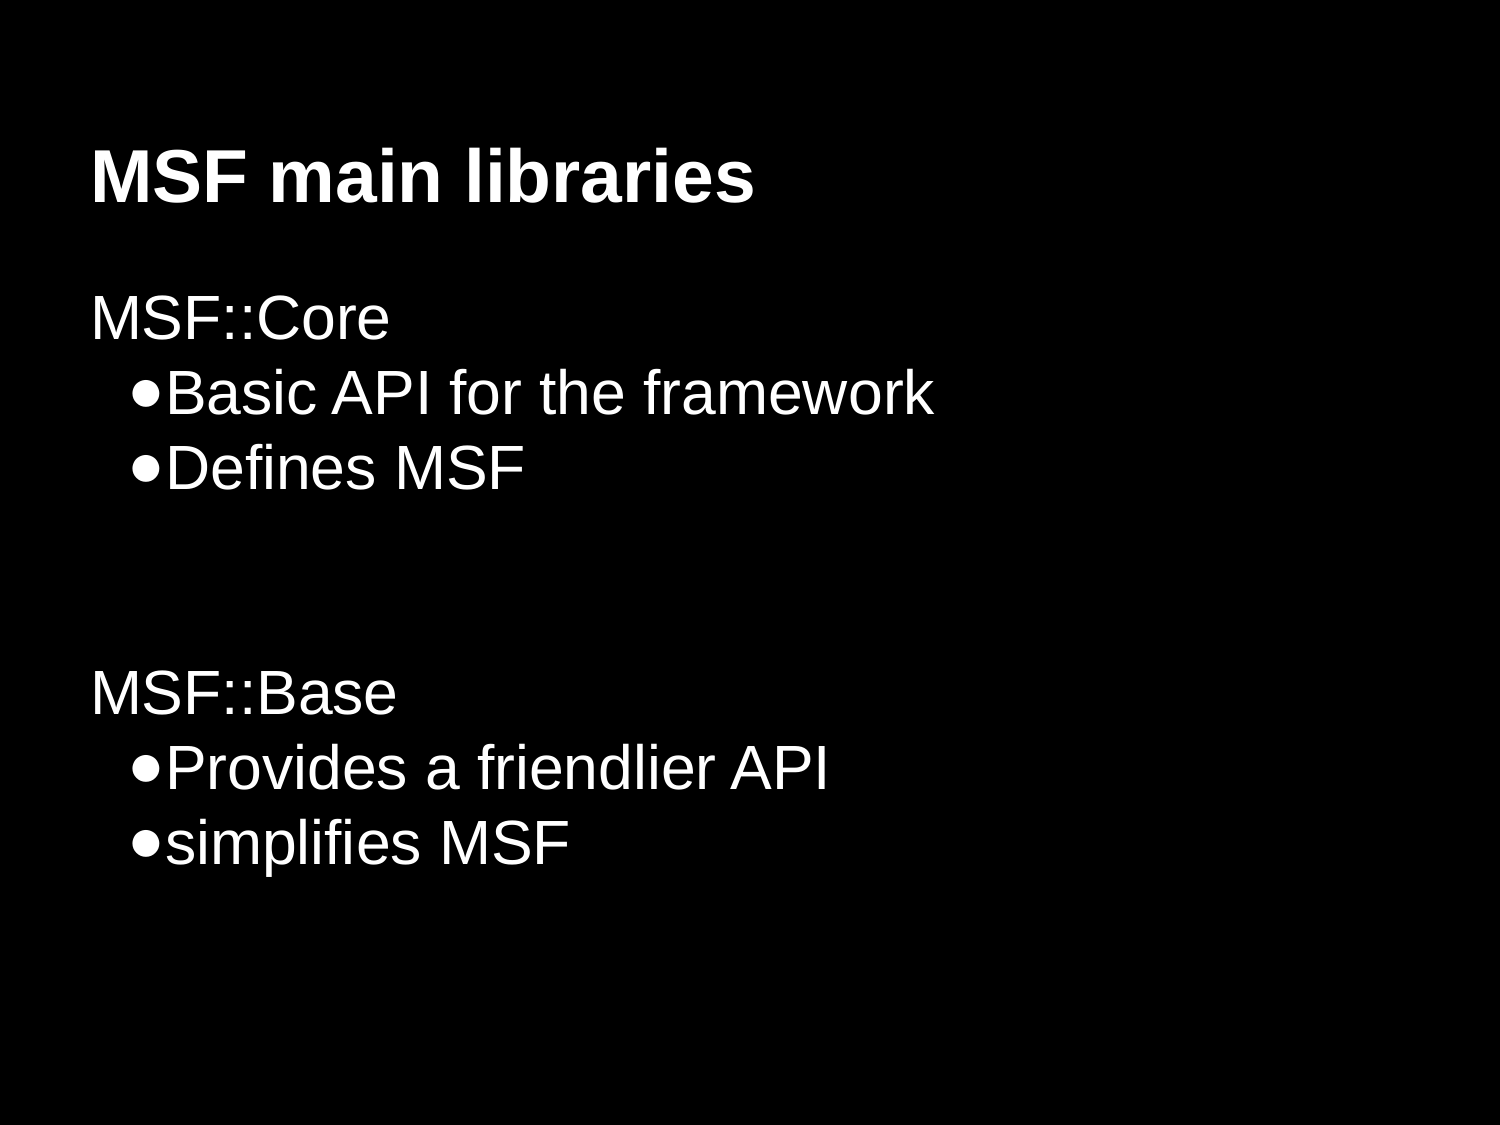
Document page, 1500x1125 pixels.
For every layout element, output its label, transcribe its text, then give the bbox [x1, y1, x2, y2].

list MSF::Core Basic API for the framework Defines MSF MSF::Base Provides a friendlier API simplifies MSF [75, 262, 1425, 1078]
title MSF main libraries [75, 45, 1425, 233]
